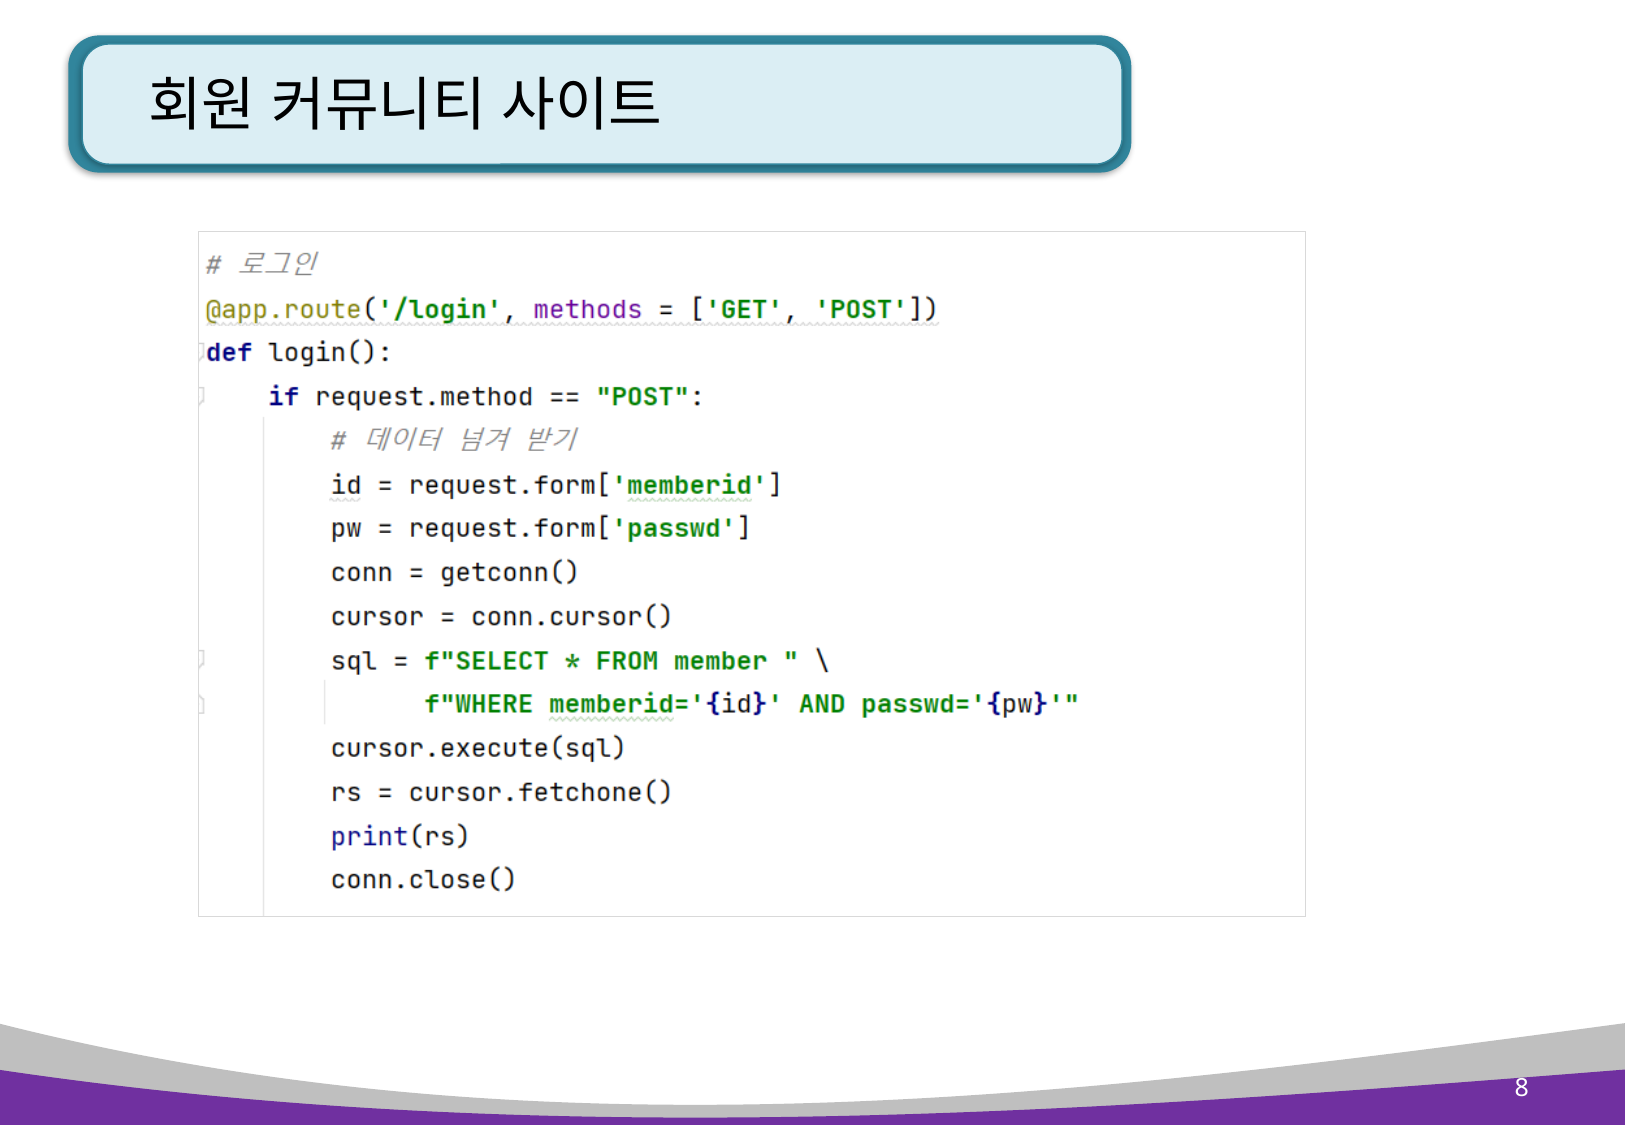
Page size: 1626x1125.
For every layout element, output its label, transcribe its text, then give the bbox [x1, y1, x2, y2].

picture [197, 231, 1307, 918]
slide_number 8 [1452, 1058, 1544, 1119]
title 회원 커뮤니티 사이트 [103, 32, 1121, 173]
